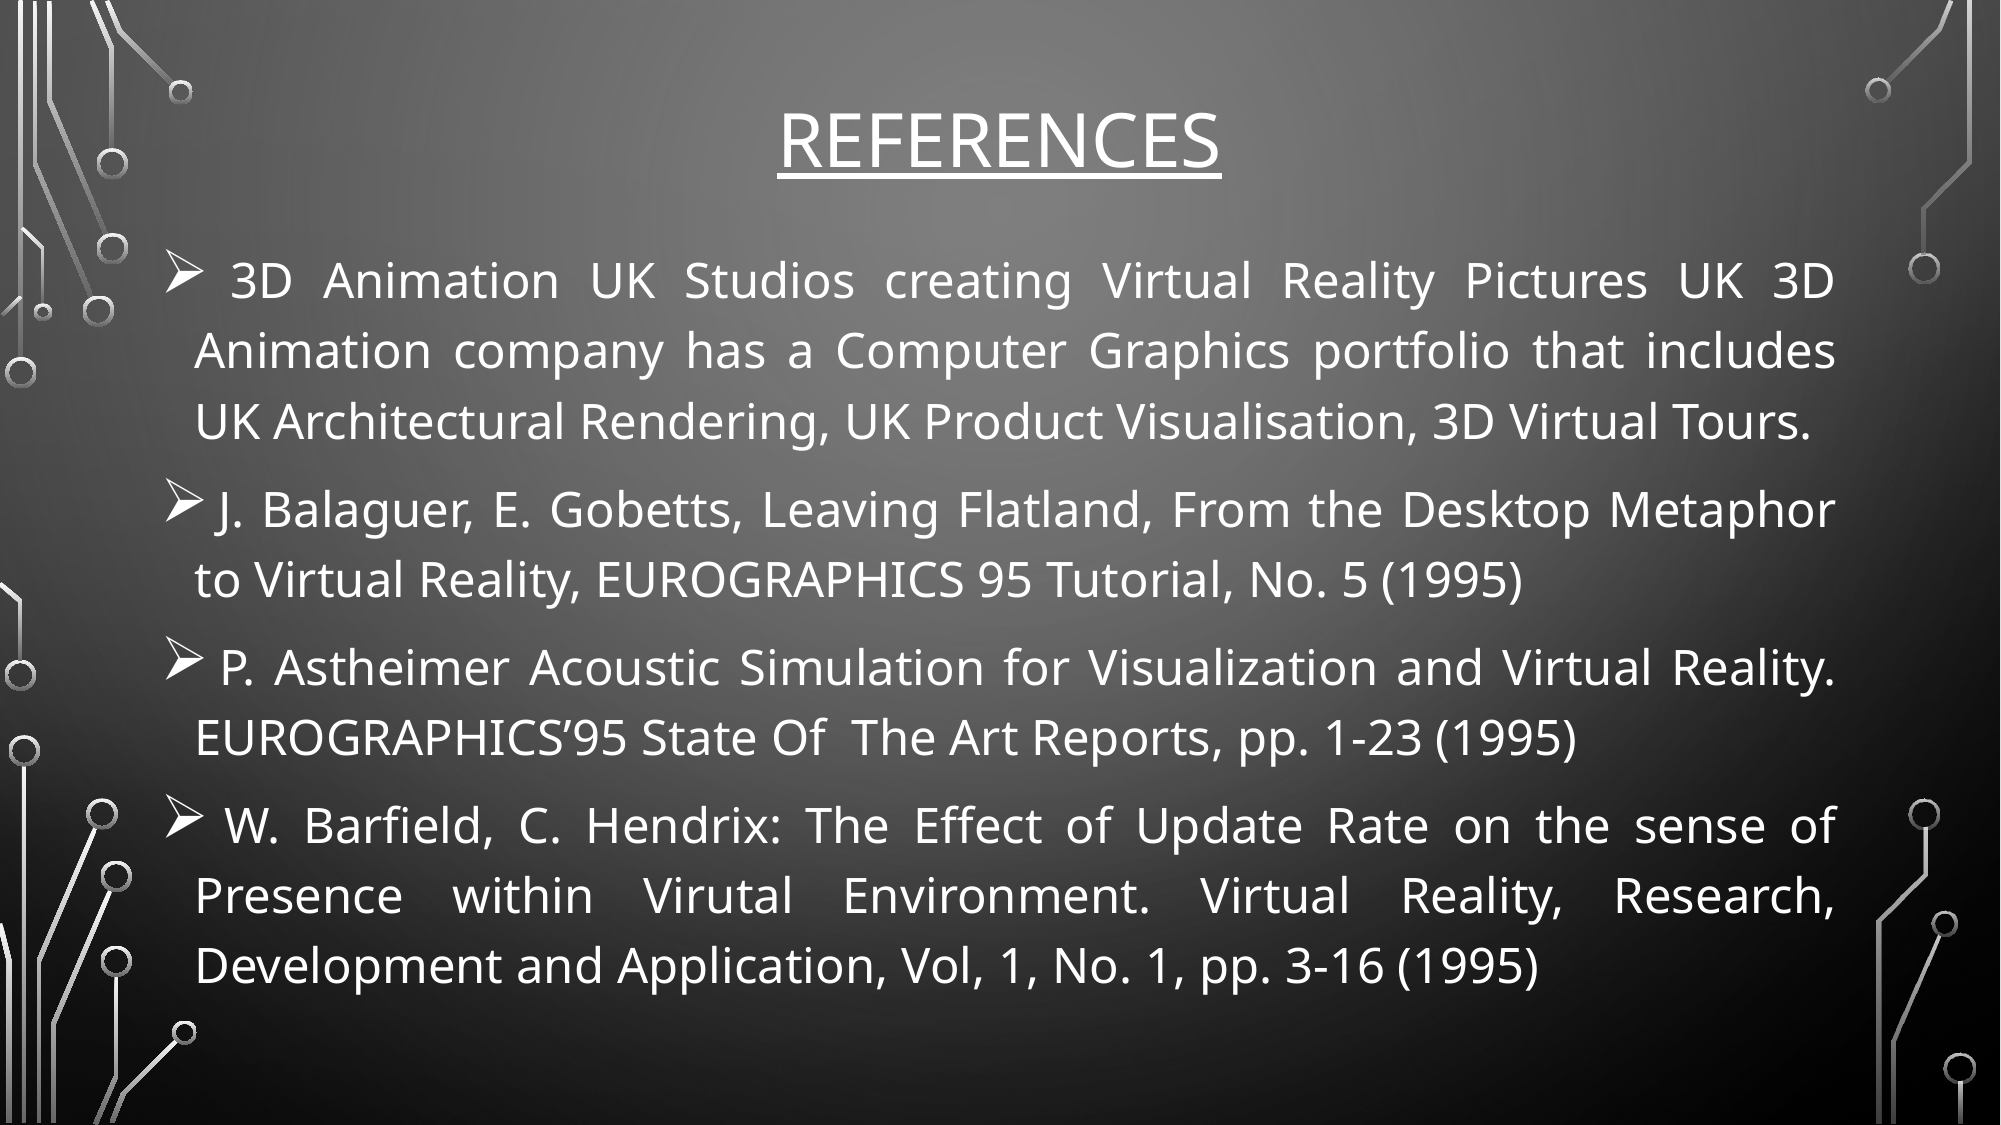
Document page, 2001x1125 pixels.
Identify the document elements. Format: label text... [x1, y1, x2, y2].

title references [187, 73, 1813, 213]
list 3D Animation UK Studios creating Virtual Reality Pictures UK 3D Animation company has a Computer Graphics portfolio that includes UK Architectural Rendering, UK Product Visualisation, 3D Virtual Tours. J. Balaguer, E. Gobetts, Leaving Flatland, From the Desktop Metaphor to Virtual Reality, EUROGRAPHICS 95 Tutorial, No. 5 (1995) P. Astheimer Acoustic Simulation for Visualization and Virtual Reality. EUROGRAPHICS’95 State Of The Art Reports, pp. 1-23 (1995) W. Barfield, C. Hendrix: The Effect of Update Rate on the sense of Presence within Virutal Environment. Virtual Reality, Research, Development and Application, Vol, 1, No. 1, pp. 3-16 (1995) [145, 230, 1854, 1052]
